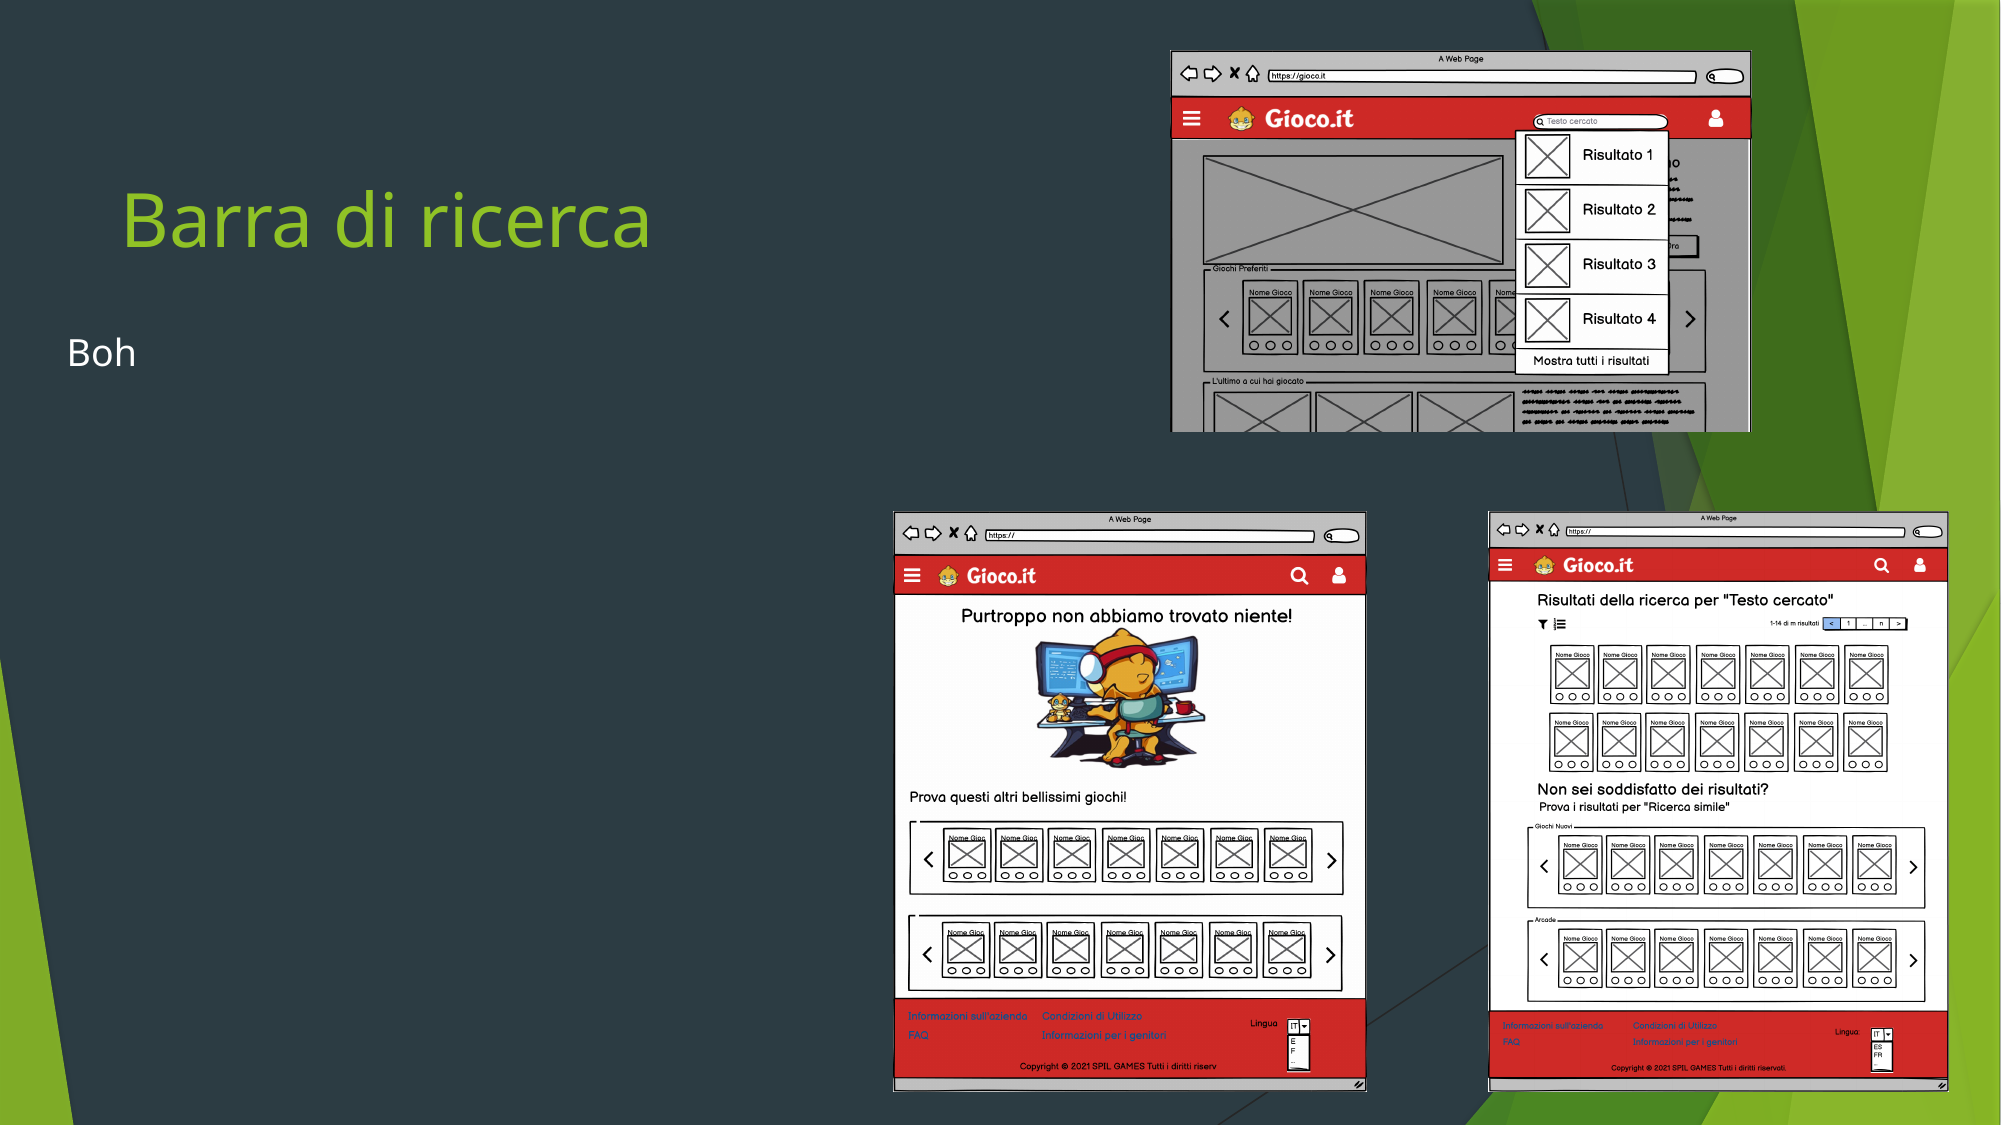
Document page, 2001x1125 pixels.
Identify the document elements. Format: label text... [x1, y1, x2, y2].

title Barra di ricerca [105, 133, 675, 302]
picture [1170, 50, 1753, 433]
picture [892, 511, 1368, 1093]
text_box Boh [51, 321, 675, 902]
picture [1488, 511, 1949, 1093]
